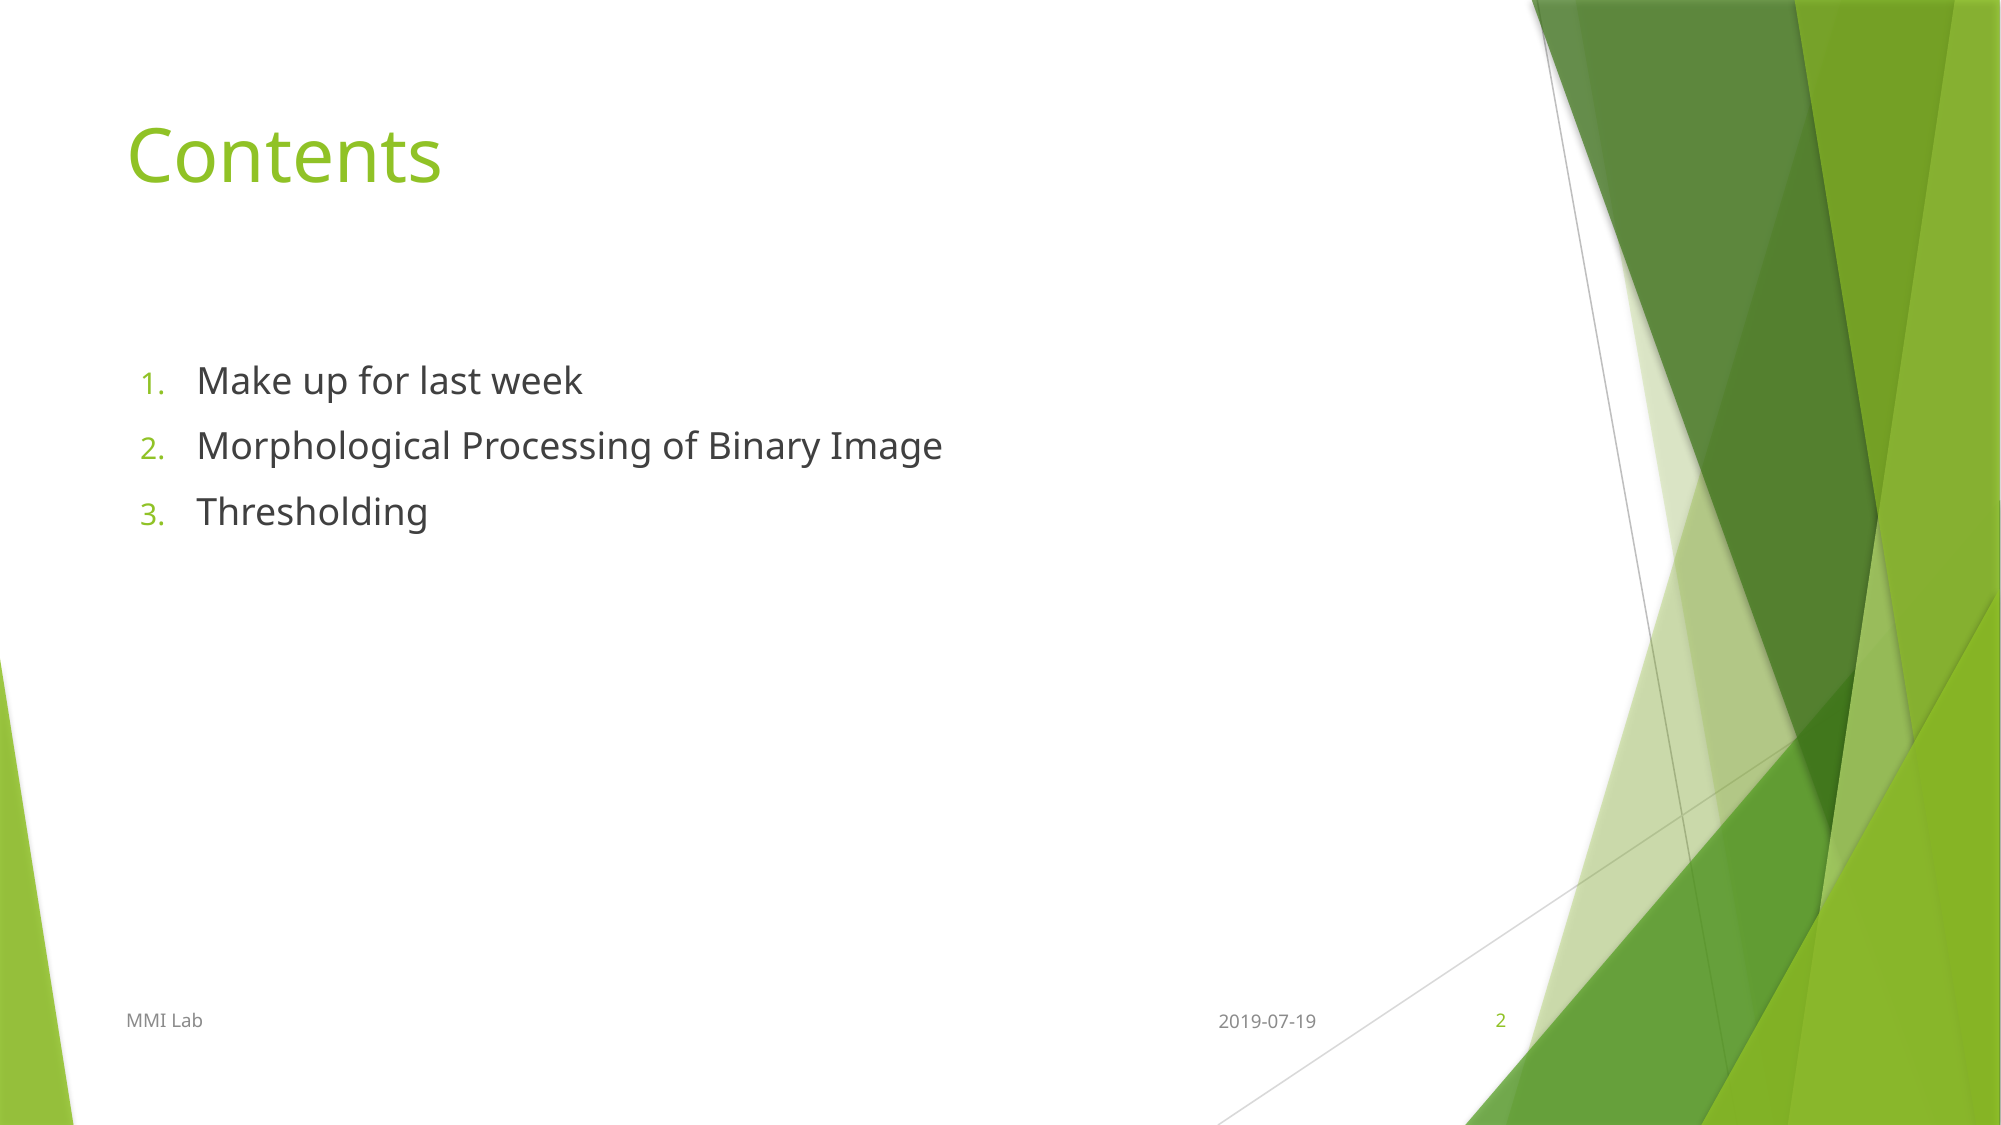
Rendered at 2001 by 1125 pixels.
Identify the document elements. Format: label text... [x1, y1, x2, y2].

list Make up for last week Morphological Processing of Binary Image Thresholding [125, 349, 1536, 986]
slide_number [1181, 991, 1332, 1051]
footer MMI Lab [111, 991, 1145, 1051]
slide_number 2 [1409, 991, 1522, 1051]
title Contents [111, 99, 1522, 317]
